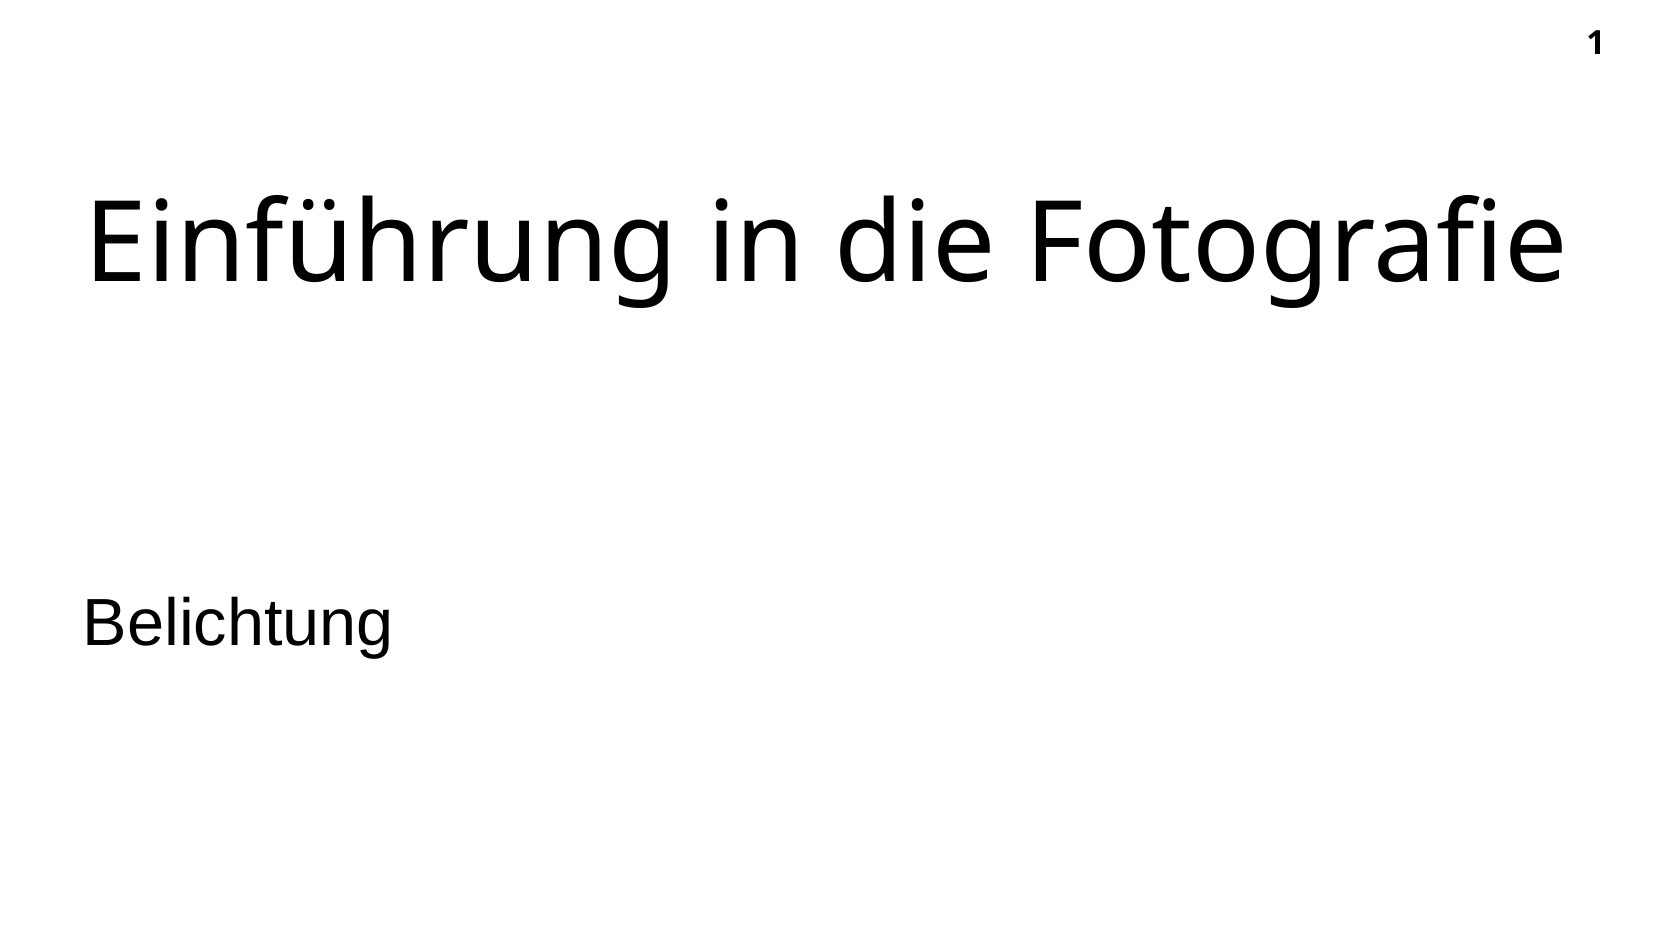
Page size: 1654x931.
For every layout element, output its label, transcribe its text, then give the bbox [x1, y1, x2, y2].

text_box Belichtung [82, 480, 1571, 757]
text_box Einführung in die Fotografie [82, 37, 1571, 435]
